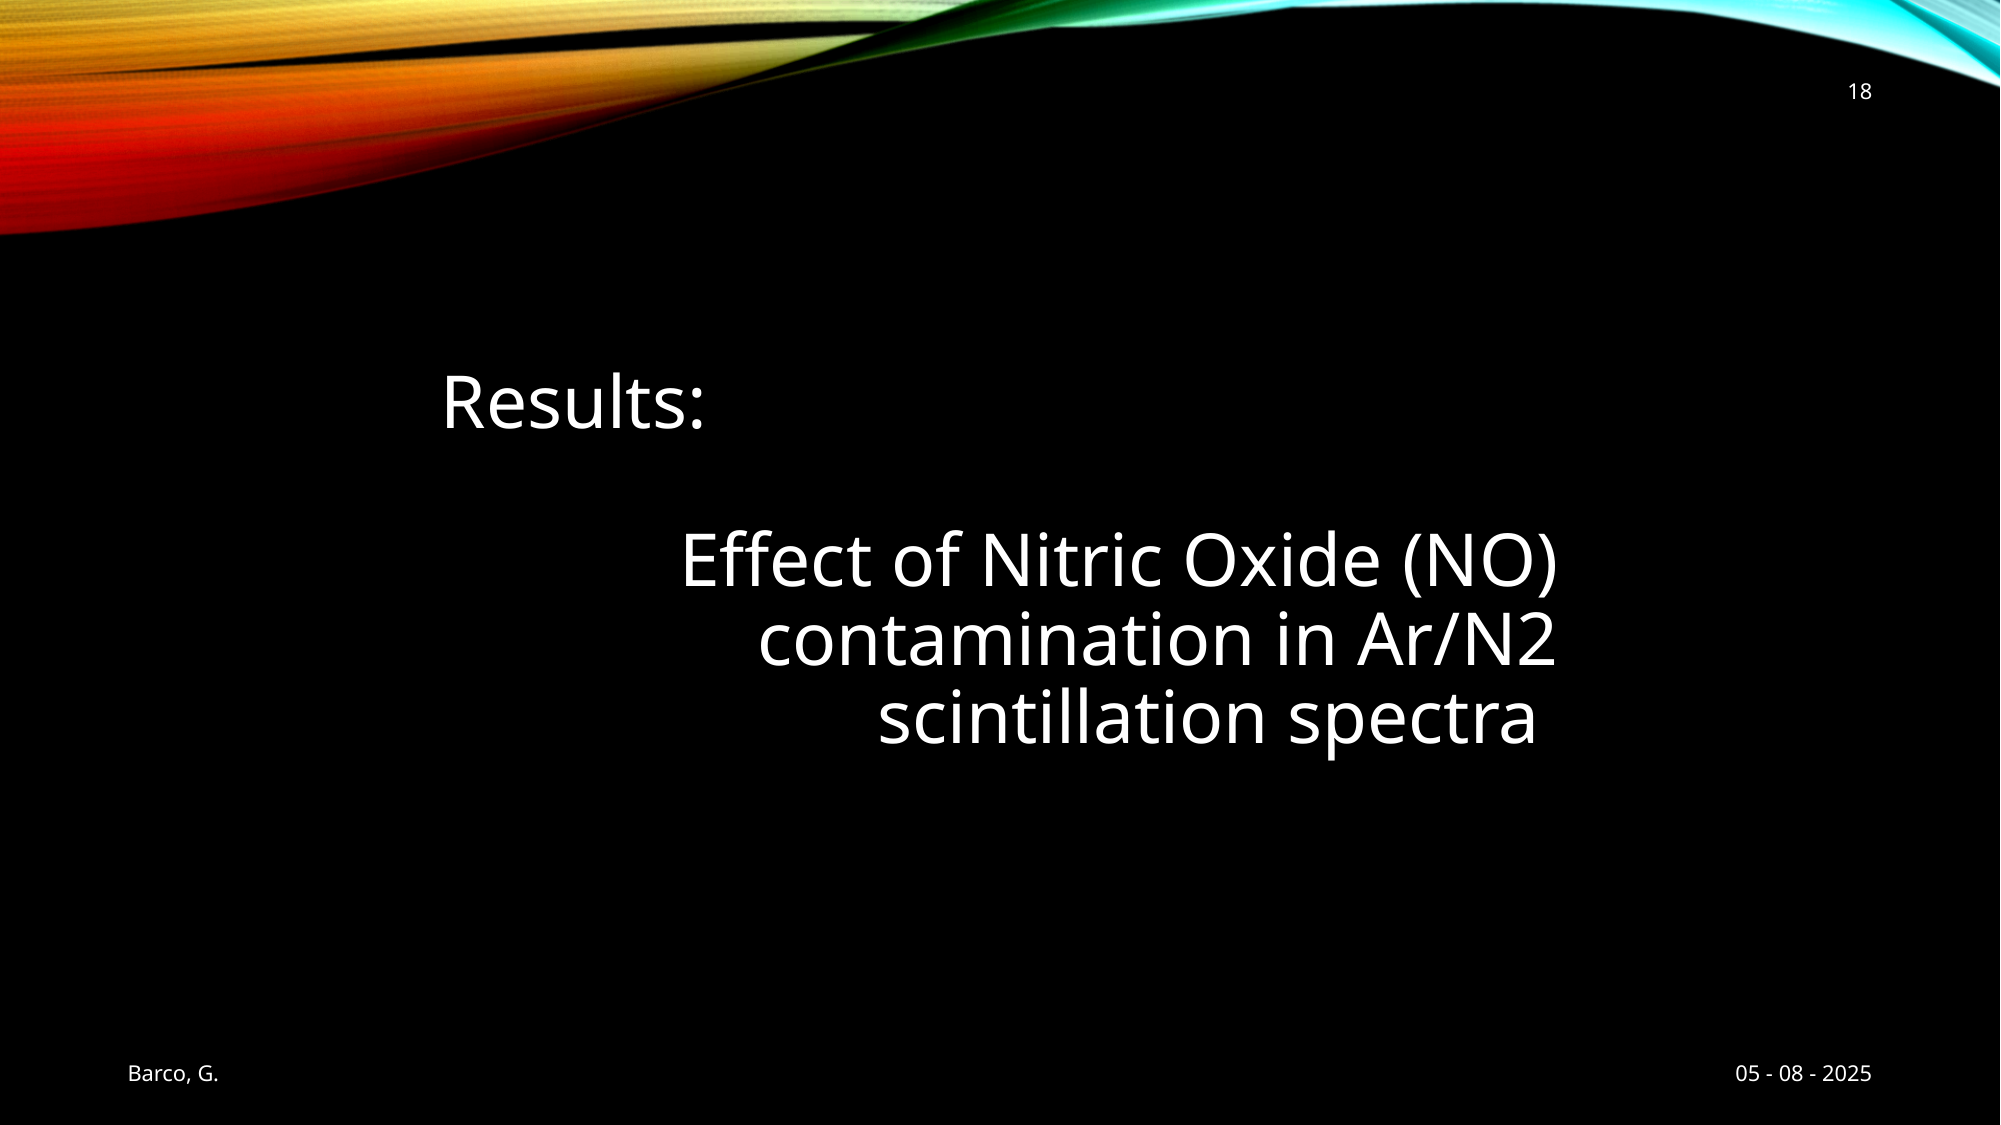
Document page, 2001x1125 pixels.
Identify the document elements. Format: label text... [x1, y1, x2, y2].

picture [0, 0, 2000, 237]
slide_number 18 [1437, 62, 1888, 123]
footer Barco, G. [112, 1042, 1388, 1103]
text_box Results: Effect of Nitric Oxide (NO) contamination in Ar/N2 scintillation spectra [425, 354, 1575, 771]
slide_number 05 - 08 - 2025 [1410, 1042, 1888, 1103]
